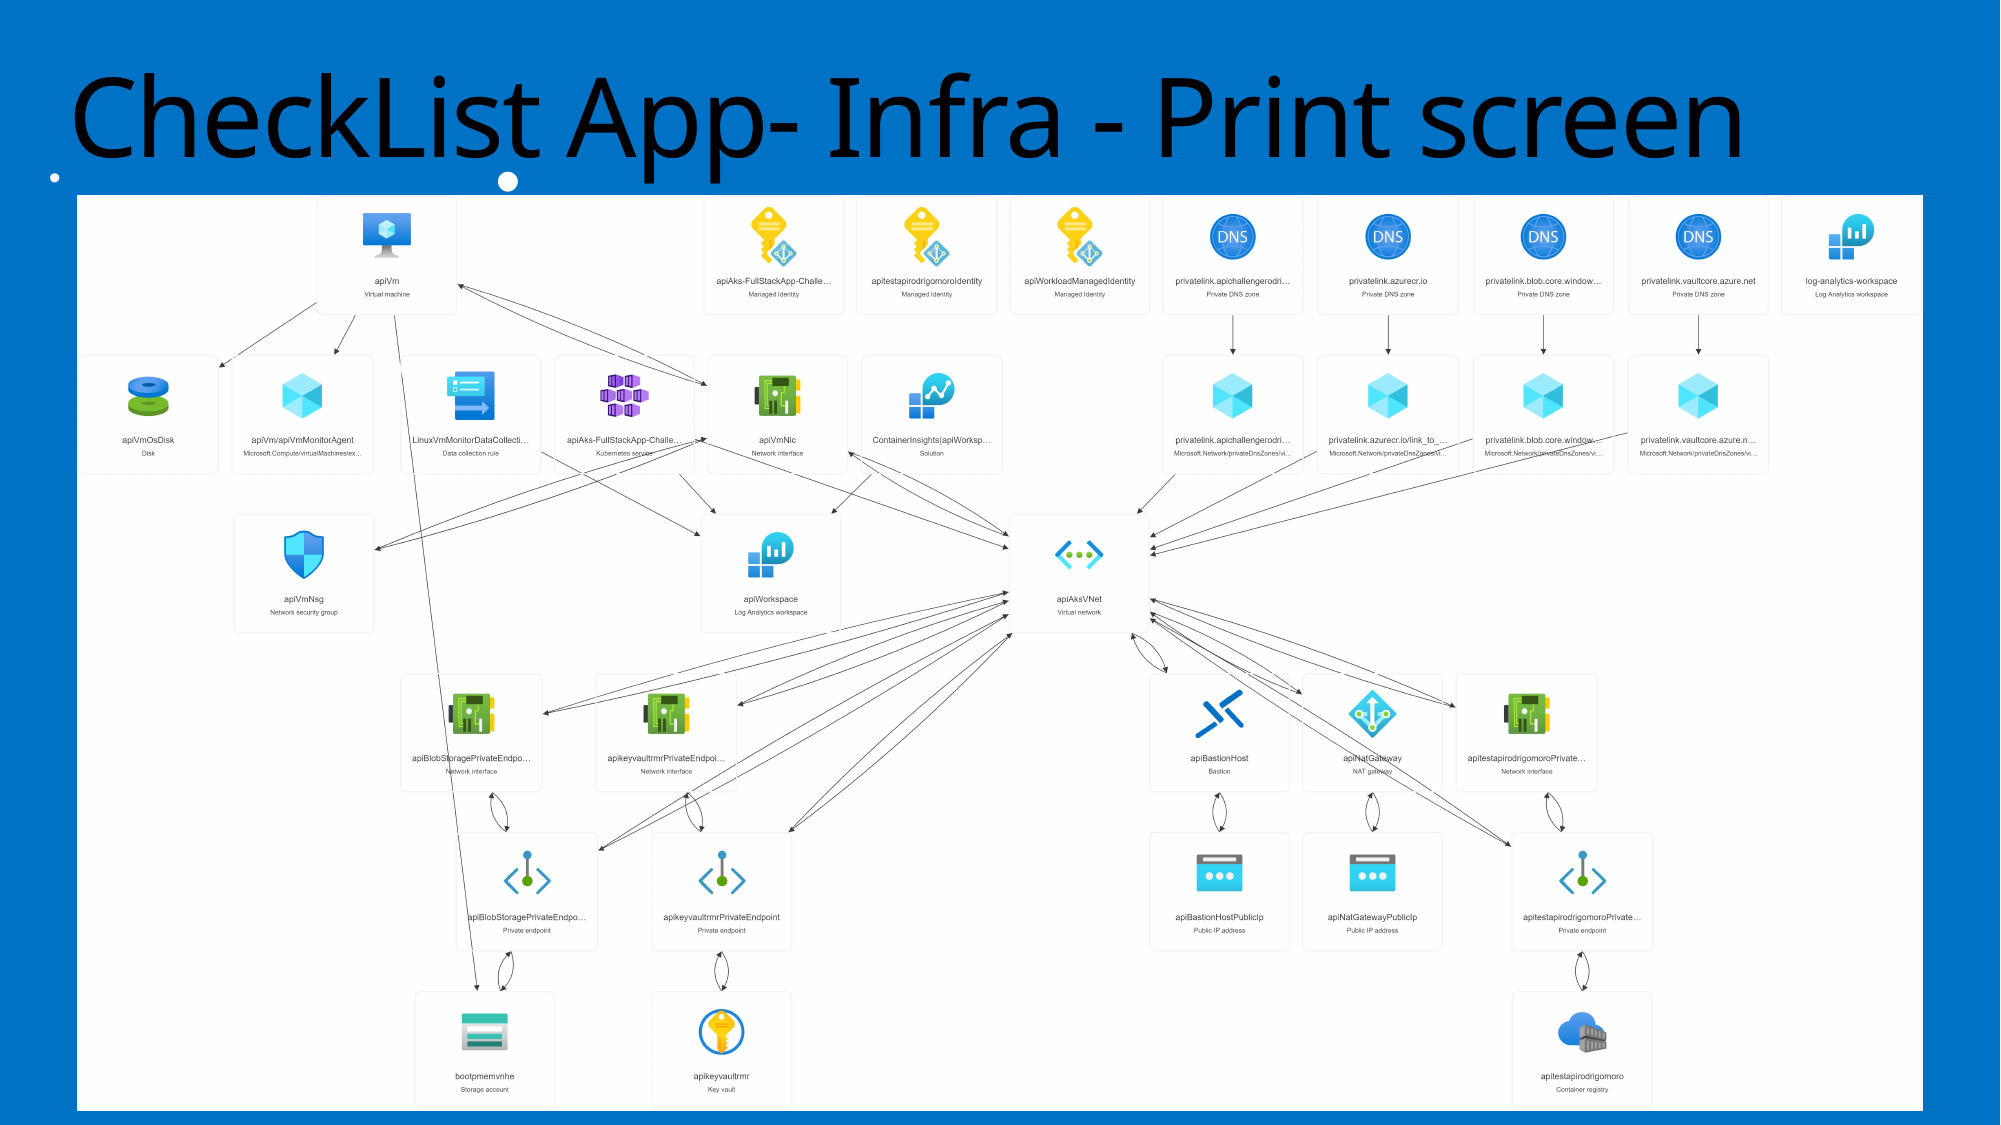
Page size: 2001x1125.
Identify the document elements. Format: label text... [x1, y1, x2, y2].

list 2 - Network [471, 127, 1063, 195]
list 1 - Database [24, 144, 471, 921]
picture [76, 195, 1923, 1111]
title CheckList App- Infra - Print screen [44, 47, 1957, 196]
